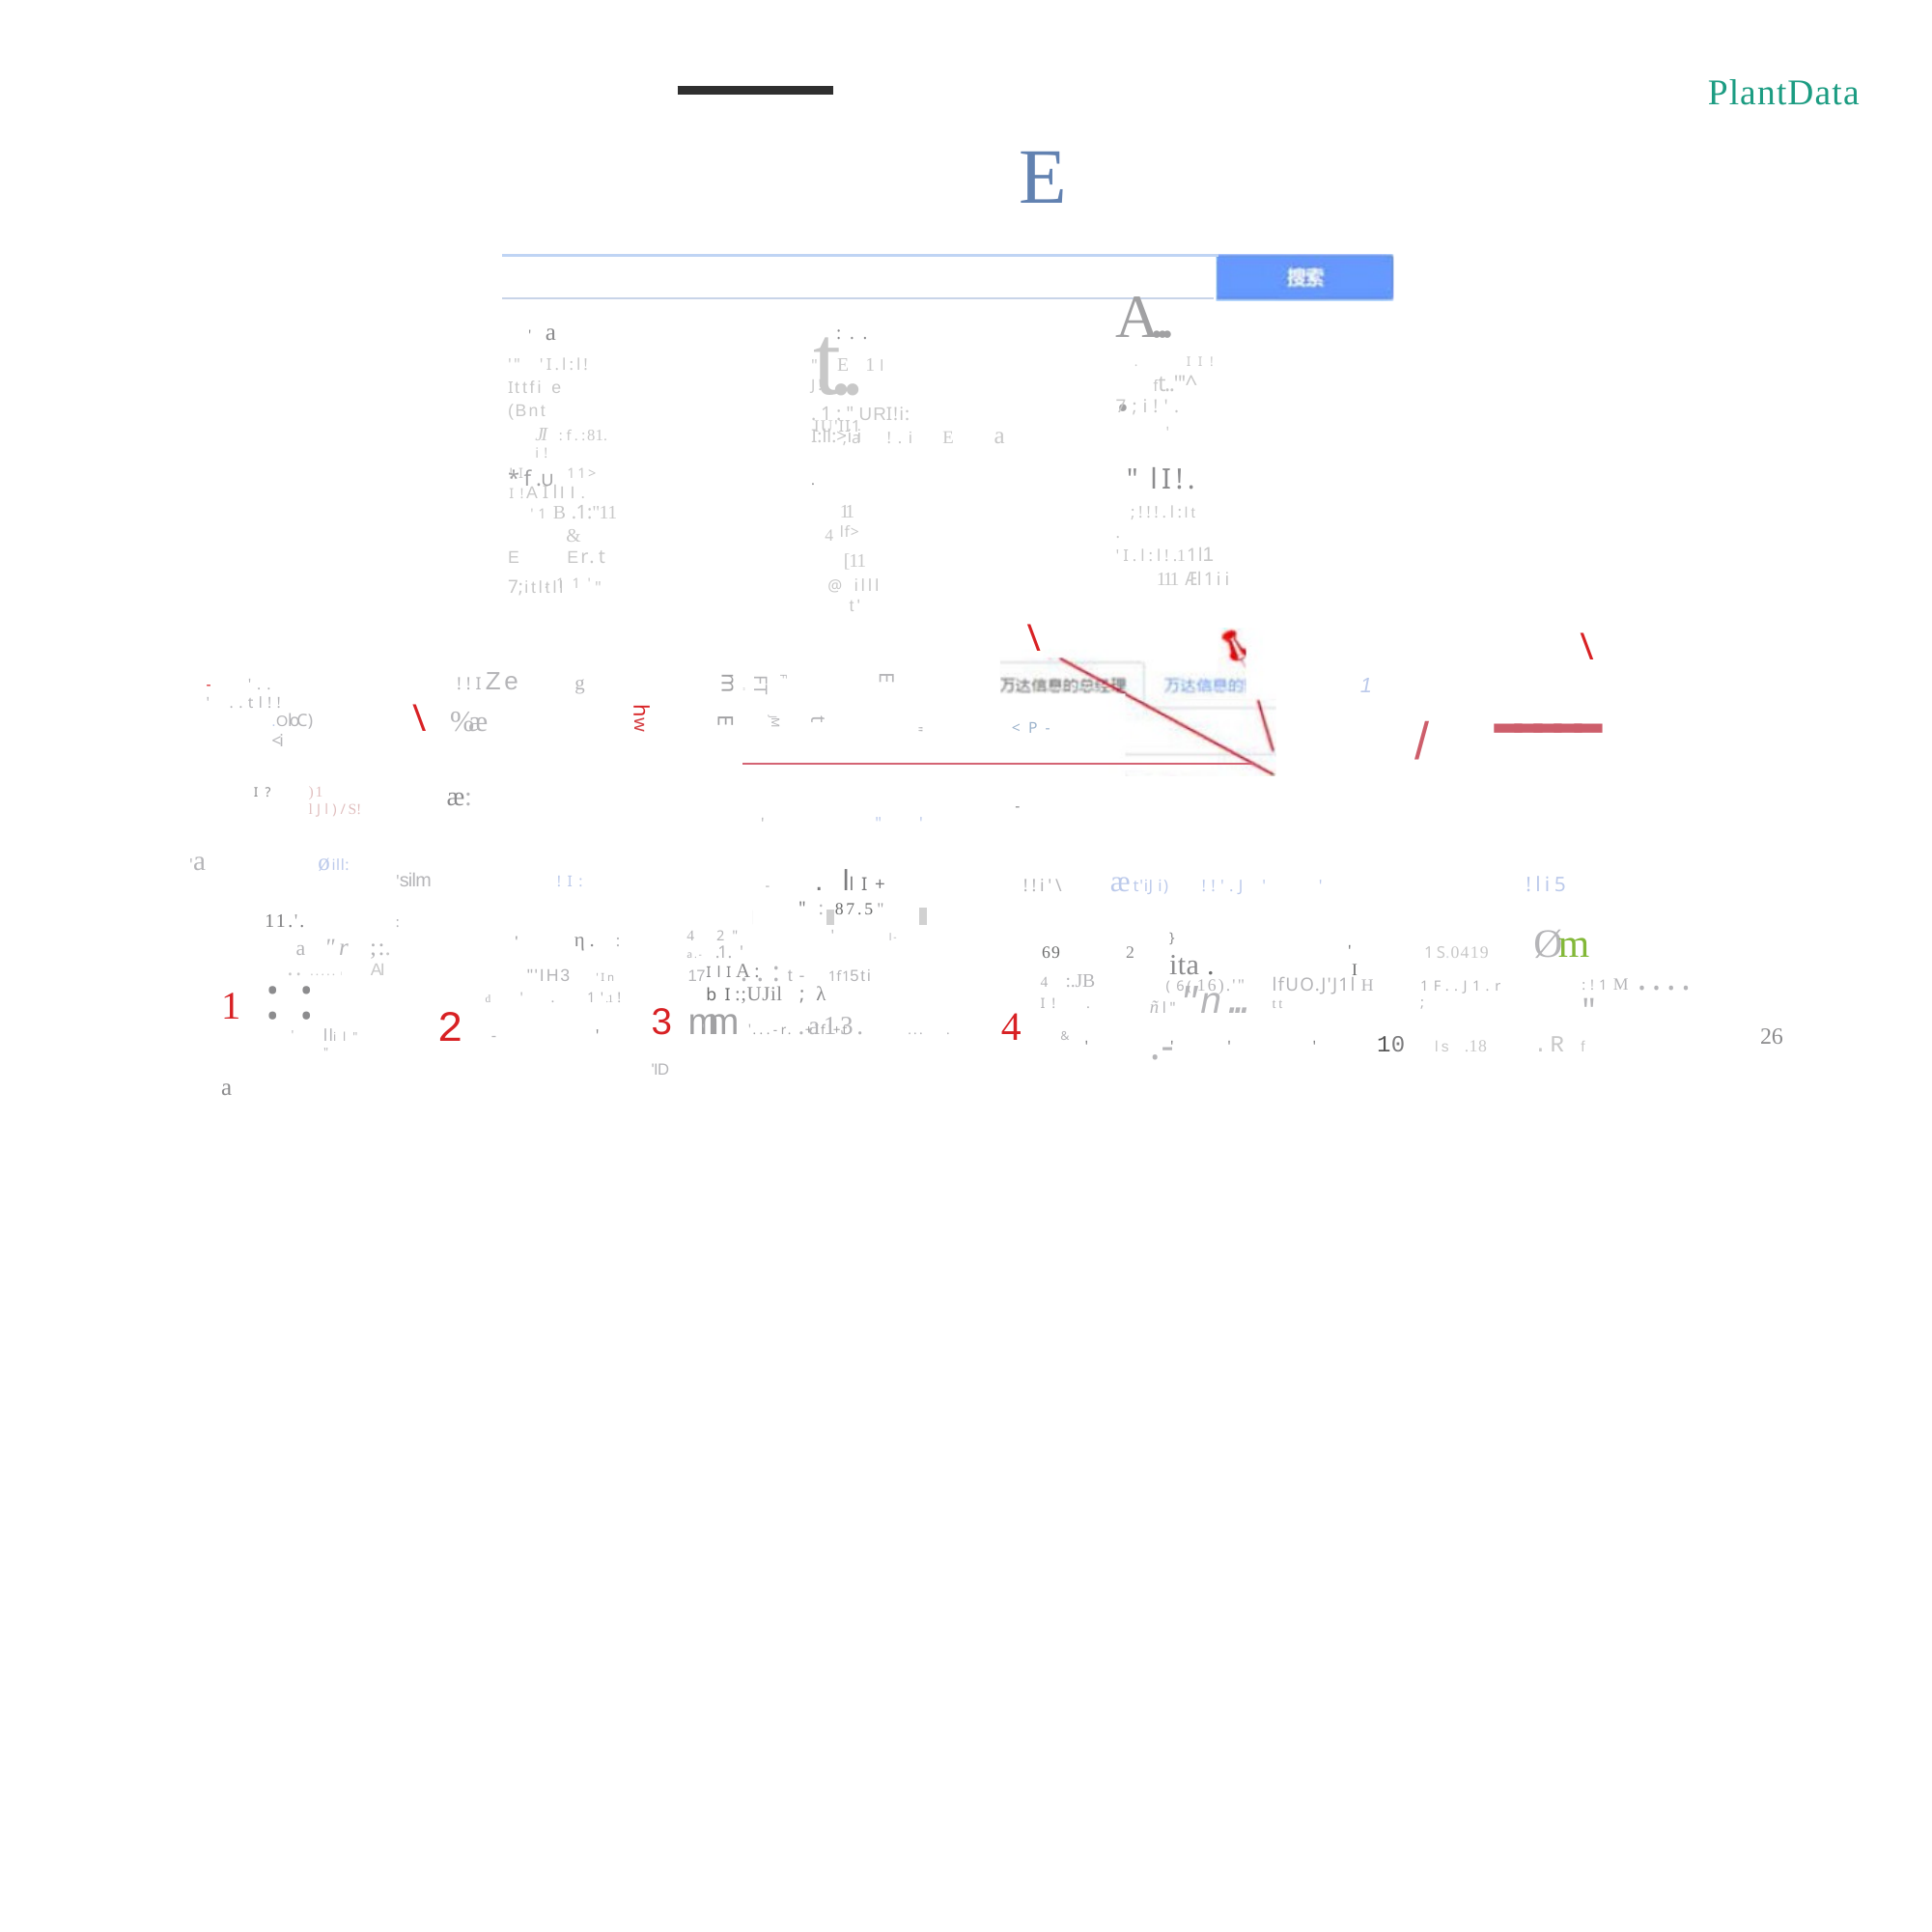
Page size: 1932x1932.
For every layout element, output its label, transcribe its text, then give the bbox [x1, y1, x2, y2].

text_box øill: [316, 846, 350, 878]
text_box ' ' .a13. [699, 1008, 868, 1042]
text_box ' [289, 1027, 308, 1044]
text_box 1S.0419 1F..J1.r; [1417, 940, 1508, 995]
text_box !!IZe \ %æ [410, 664, 524, 740]
text_box 'a '" 'I.l:l!Ittfi e (Bnt JI :f.:81.i! !I 11> I!A IlII. [505, 316, 677, 450]
text_box !!'.J ' [1199, 876, 1271, 897]
text_box ' [593, 1024, 624, 1046]
text_box æt'iJ i) [1107, 861, 1169, 901]
text_box A.... [1113, 276, 1173, 352]
text_box m [714, 671, 740, 697]
text_box .R f [1531, 1028, 1589, 1061]
text_box 1 :: a [219, 961, 391, 1031]
text_box - '.. ' ..tl!! [204, 674, 346, 694]
text_box ' [1225, 1036, 1244, 1056]
text_box ... . [906, 1021, 957, 1039]
text_box E [710, 713, 736, 739]
text_box )1 lJl)/S! [306, 781, 391, 802]
text_box g [573, 669, 594, 696]
text_box F [775, 672, 790, 686]
text_box Ø m :!1M .... " [1531, 920, 1719, 997]
text_box .1:"URI!i: I:ll:>ii [809, 401, 966, 427]
text_box } ita . [1167, 928, 1273, 966]
text_box " lI!. ;!!!.l:lt . 'I.l:l!.11l1 111 Æl1ii [1113, 461, 1235, 574]
text_box \ [1024, 614, 1059, 659]
text_box \ [1578, 622, 1610, 668]
text_box 11.'. [263, 909, 343, 934]
text_box .OloC)<i [269, 710, 320, 732]
text_box t [803, 713, 828, 738]
text_box 7;itltll " [506, 574, 609, 599]
text_box FT " [736, 670, 770, 700]
text_box hw [634, 702, 661, 734]
text_box llil" " [322, 1023, 387, 1047]
text_box <P- [1009, 718, 1062, 739]
text_box IlIA: bI:;UJil ;λ 3 mm ...-r. +If'+t 'ID [649, 958, 890, 1021]
text_box 26 [1758, 1021, 1785, 1050]
text_box *f.U '1B .1:"11& E Er.t .11' [506, 464, 622, 570]
text_box 'silm [394, 867, 503, 893]
text_box I? [251, 783, 279, 800]
text_box ' [1082, 1036, 1102, 1056]
text_box ' 10 ls .18 [1310, 1028, 1488, 1061]
text_box - [1013, 796, 1042, 816]
text_box [999, 628, 1276, 776]
text_box JM [770, 714, 789, 736]
text_box ' [1168, 1036, 1187, 1056]
text_box ñl""n... .- [1147, 975, 1259, 1027]
text_box !I: [554, 871, 590, 891]
text_box a [992, 419, 1010, 451]
text_box . [809, 470, 833, 490]
text_box 69 2 4 :.JB I! . 4 & [998, 940, 1148, 1031]
text_box ' [1316, 876, 1337, 897]
text_box t.. IU'II1 [811, 294, 948, 401]
text_box ' I [1345, 940, 1383, 964]
text_box [11 @illlt' [809, 547, 883, 598]
text_box 'a [187, 842, 271, 879]
text_box 4 [823, 523, 841, 546]
text_box ;a !.i E [840, 426, 955, 450]
text_box PlantData E [1017, 69, 1862, 221]
text_box 1 [1358, 671, 1379, 699]
text_box " [905, 724, 925, 744]
text_box [1216, 254, 1394, 301]
text_box : a "r ;:. .. ..... I AI [286, 913, 402, 981]
text_box æ: [444, 778, 478, 814]
text_box lfUO.J'J1l H tt [1270, 972, 1395, 996]
text_box . II!ft.."'^ 7;i!'. ' [1113, 353, 1238, 427]
text_box / -----­ !li5 [1413, 643, 1610, 897]
text_box ' " ' - . llI+ " :87.5" 4 2" ' l-a.- .1.' 17 ..:t- 1f15ti [685, 813, 953, 949]
text_box 11 lf> [837, 498, 881, 524]
text_box d 2 - [434, 992, 499, 1055]
text_box E [872, 670, 897, 695]
text_box ' η. : "'IH3 'In ' . 1'.1 ! [512, 926, 624, 1007]
text_box !!i'\ [1021, 875, 1066, 897]
